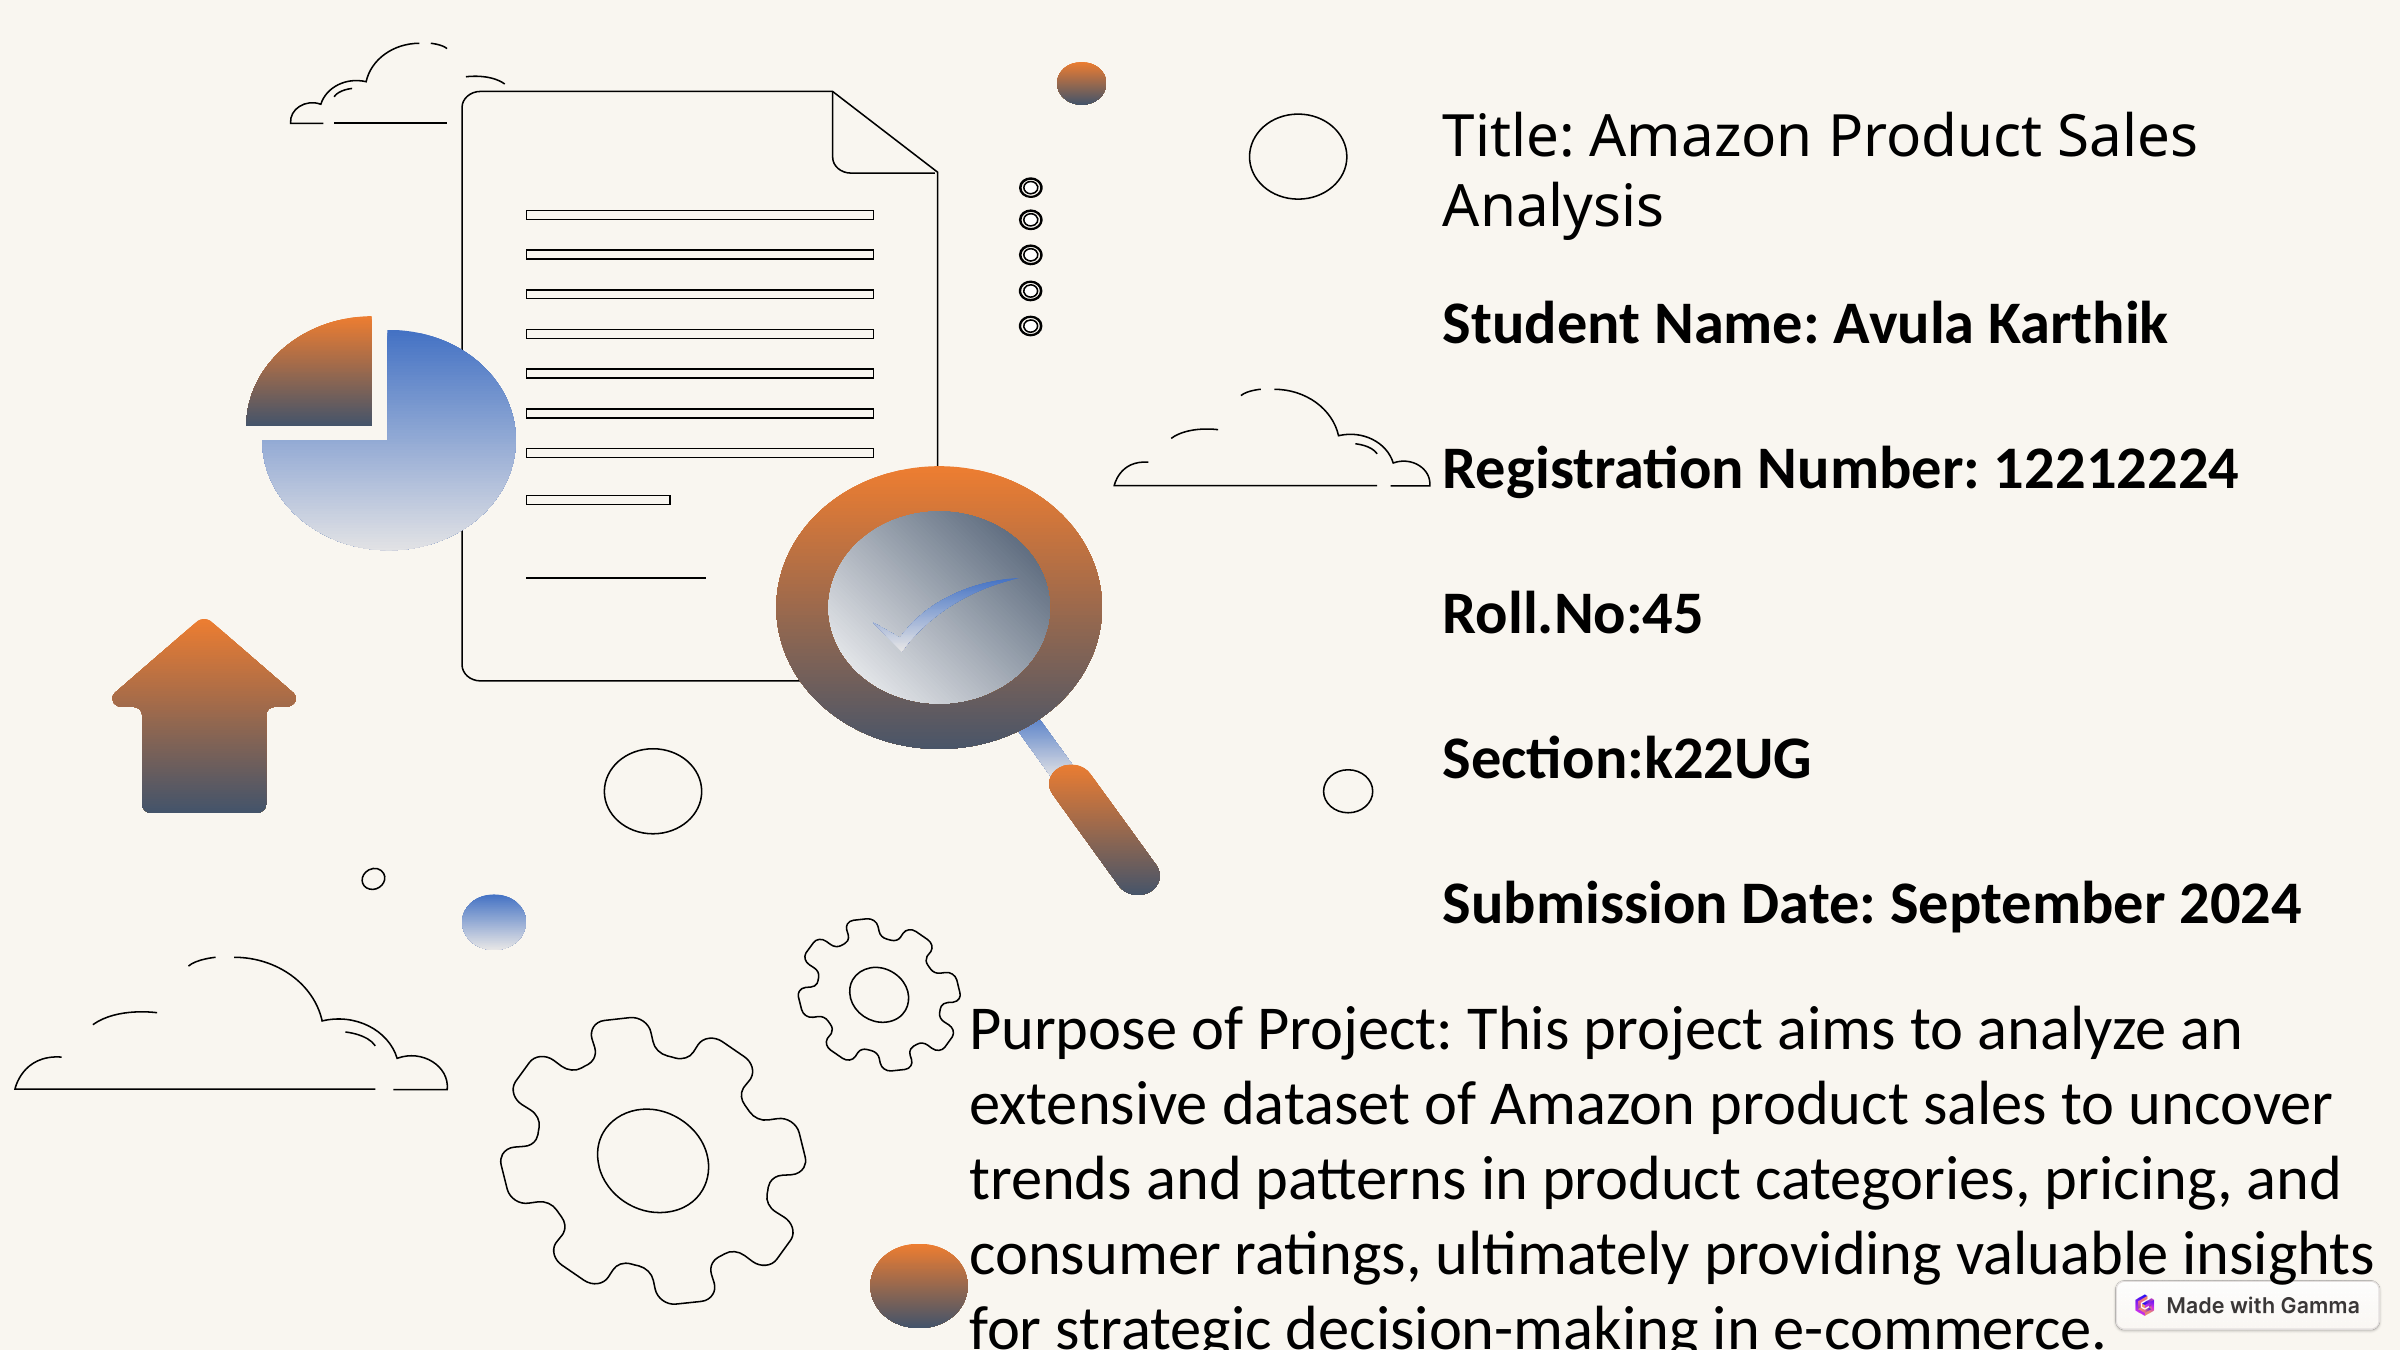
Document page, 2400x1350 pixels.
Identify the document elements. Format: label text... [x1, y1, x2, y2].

text_box Title: Amazon Product Sales Analysis Student Name: Avula Karthik Registration Number: 12212224 Roll.No:45 Section:k22UG Submission Date: September 2024 [1432, 46, 2373, 979]
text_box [14, 43, 1432, 1350]
text_box Purpose of Project: This project aims to analyze an extensive dataset of Amazon product sales to uncover trends and patterns in product categories, pricing, and consumer ratings, ultimately providing valuable insights for strategic decision-making in e-commerce. [1432, 979, 2400, 1350]
